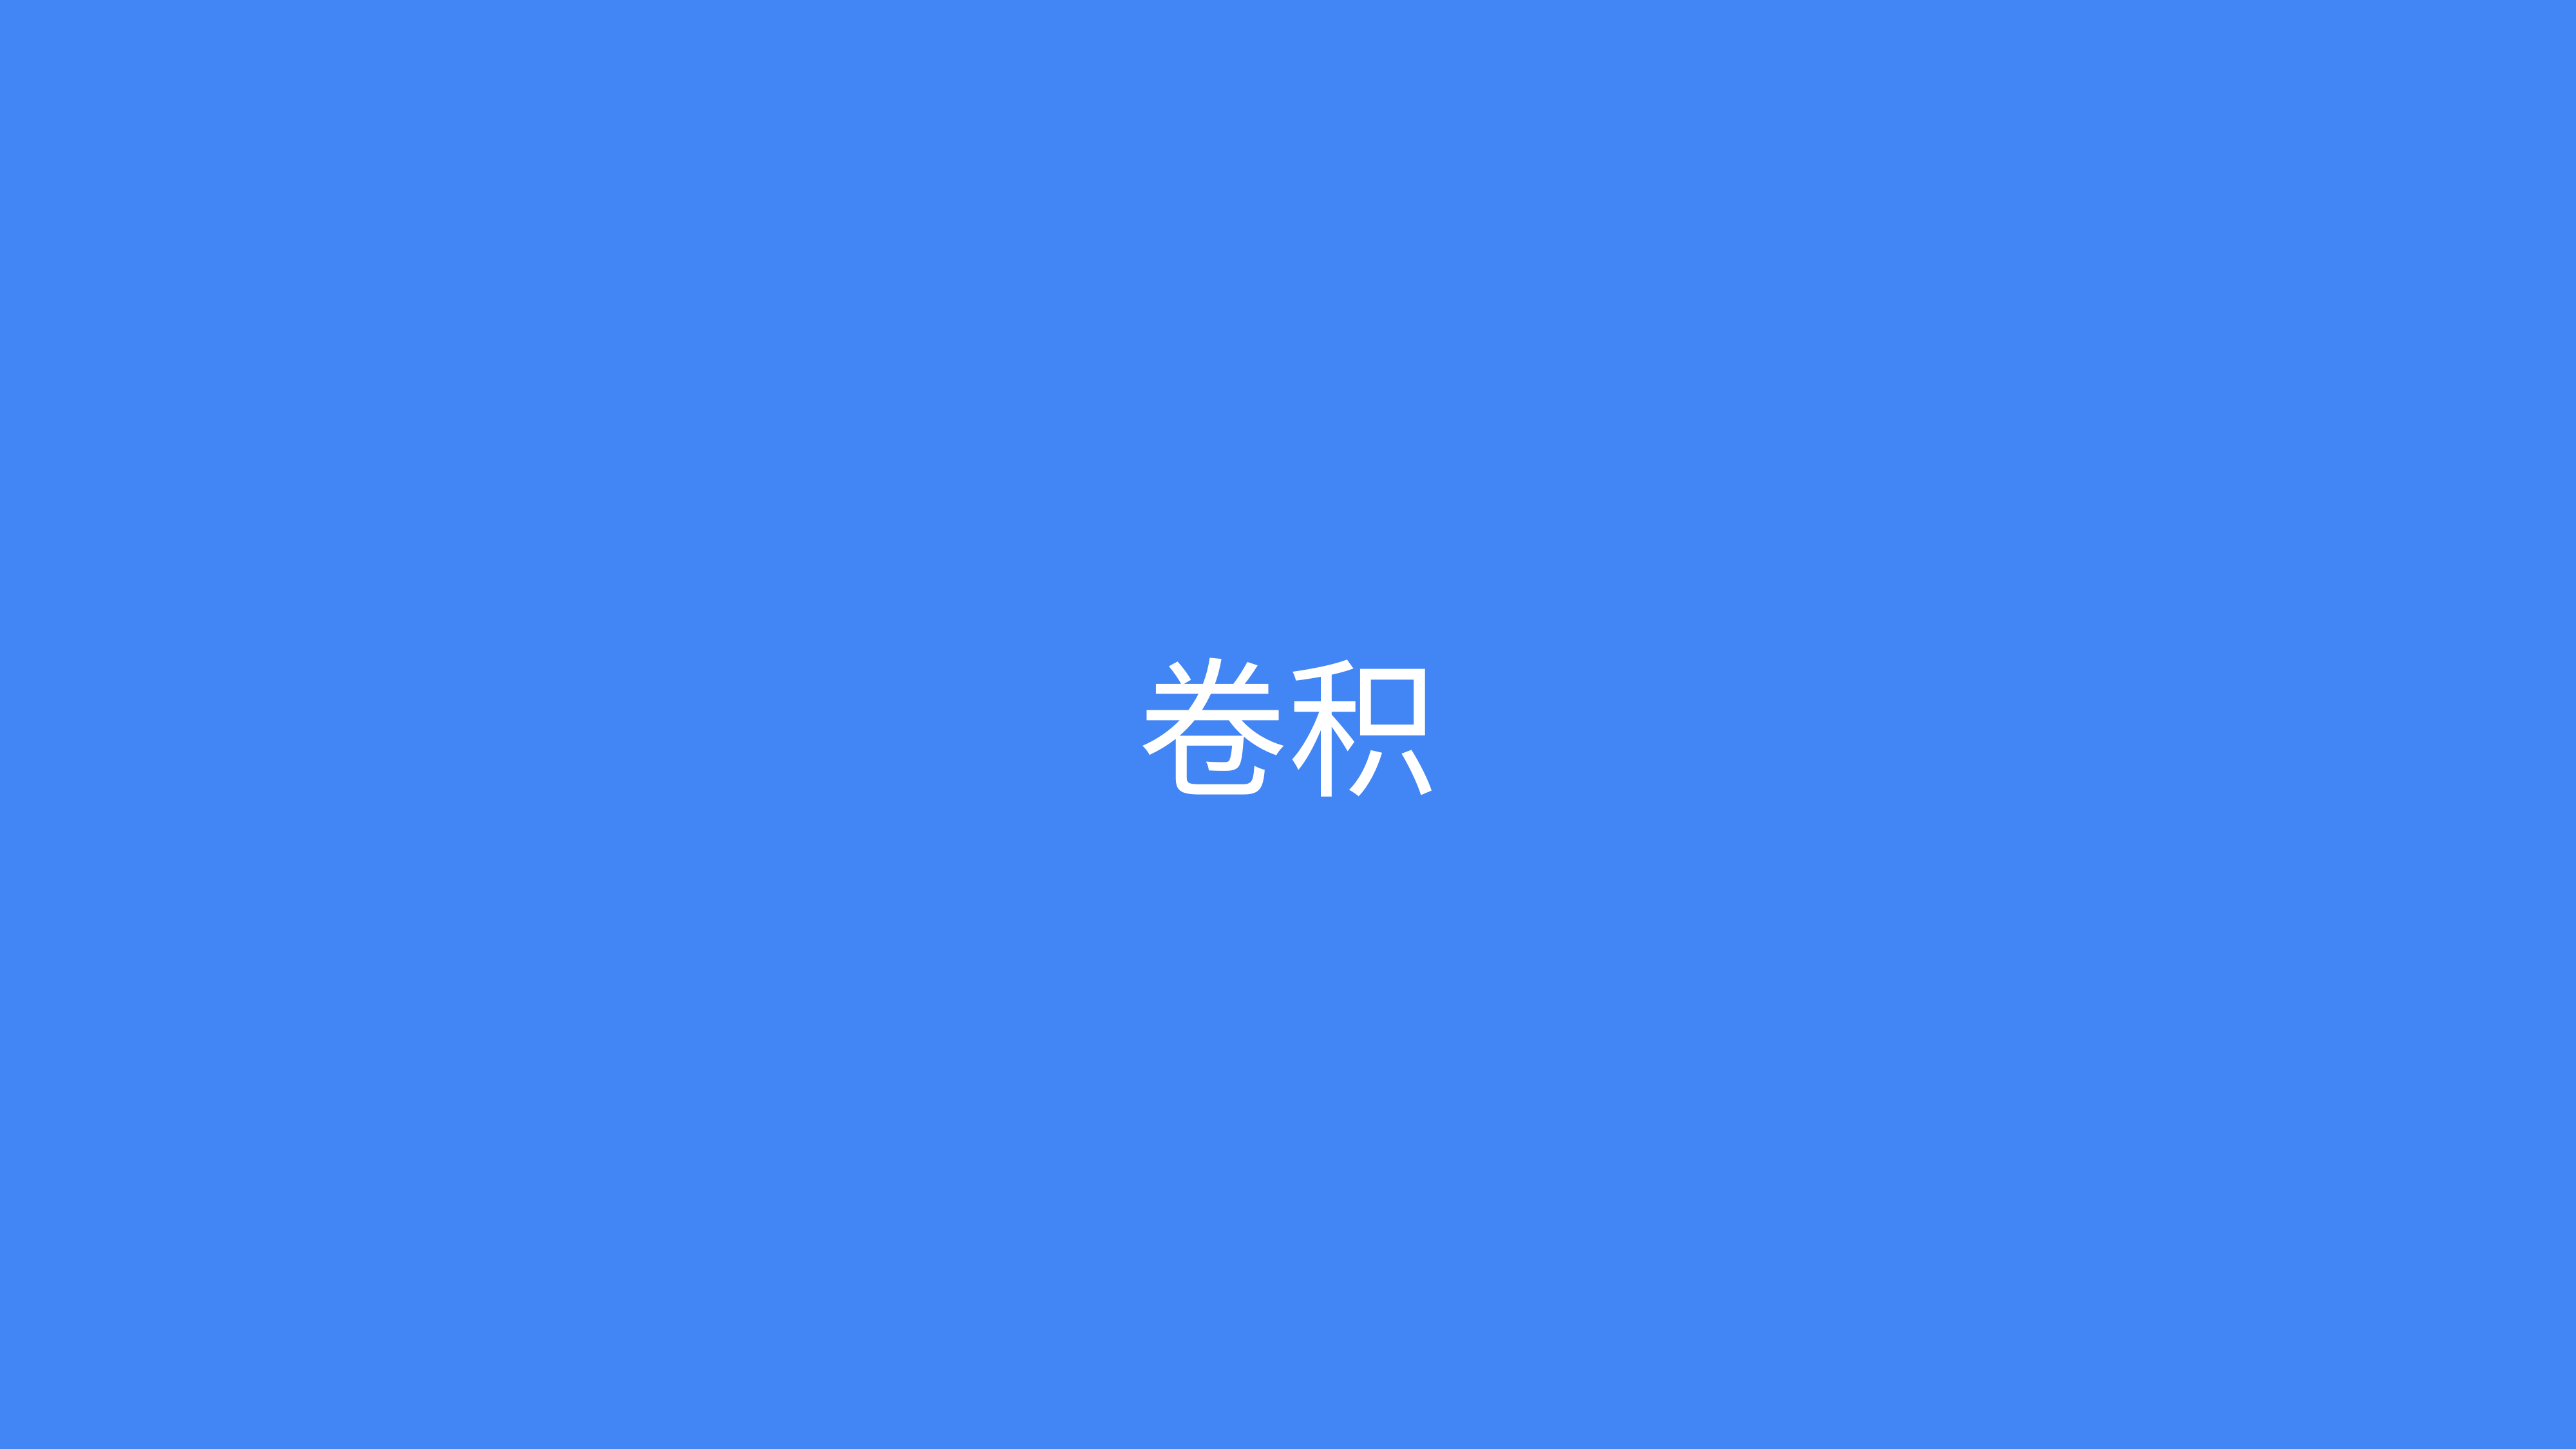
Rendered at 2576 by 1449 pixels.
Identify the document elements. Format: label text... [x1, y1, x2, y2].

title 卷积 [187, 478, 2389, 971]
